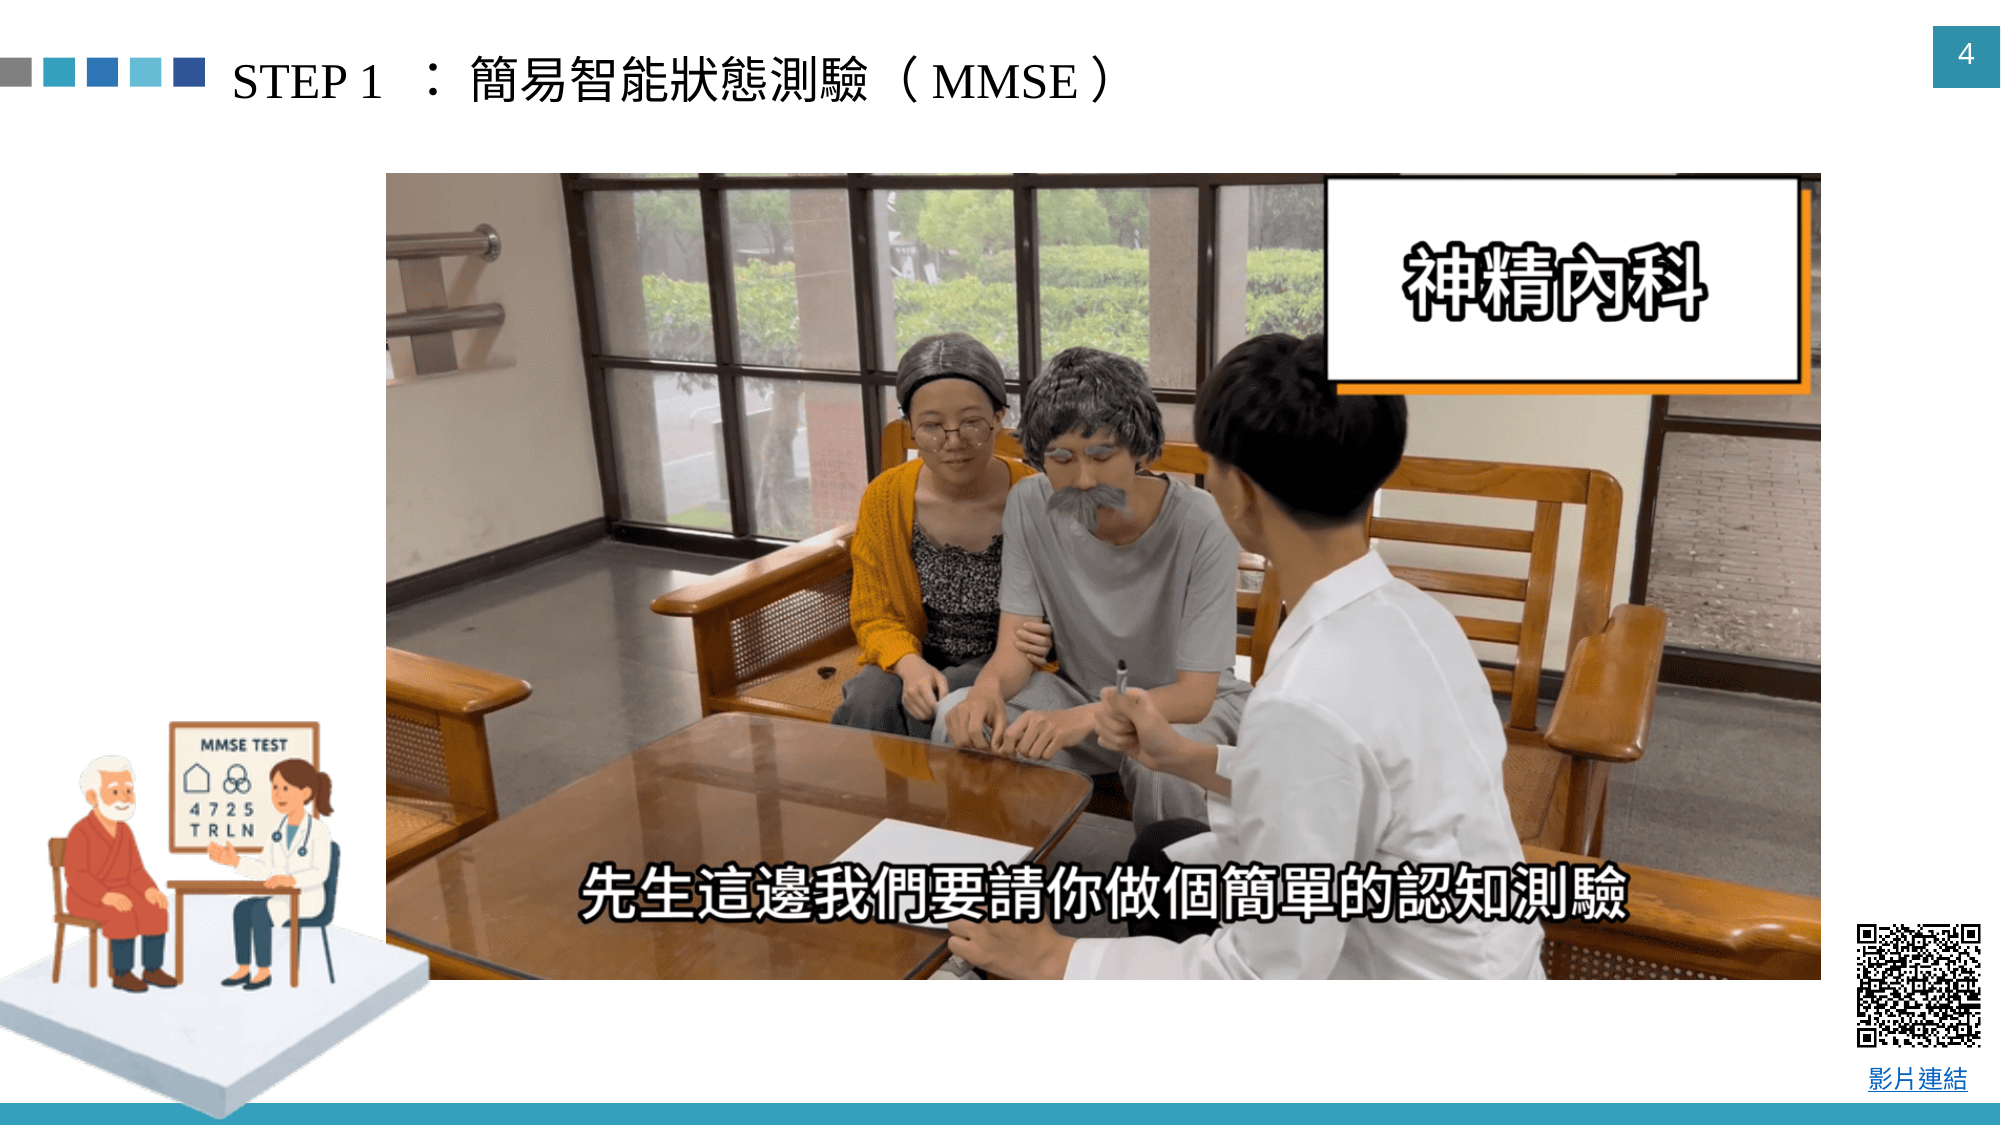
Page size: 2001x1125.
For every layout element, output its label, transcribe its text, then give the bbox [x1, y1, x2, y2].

picture [1850, 917, 1987, 1054]
text_box 影片連結 [1839, 1017, 1997, 1125]
picture [0, 173, 1821, 1125]
title STEP 1 ： 簡易智能狀態測驗（MMSE） [216, 26, 1921, 140]
